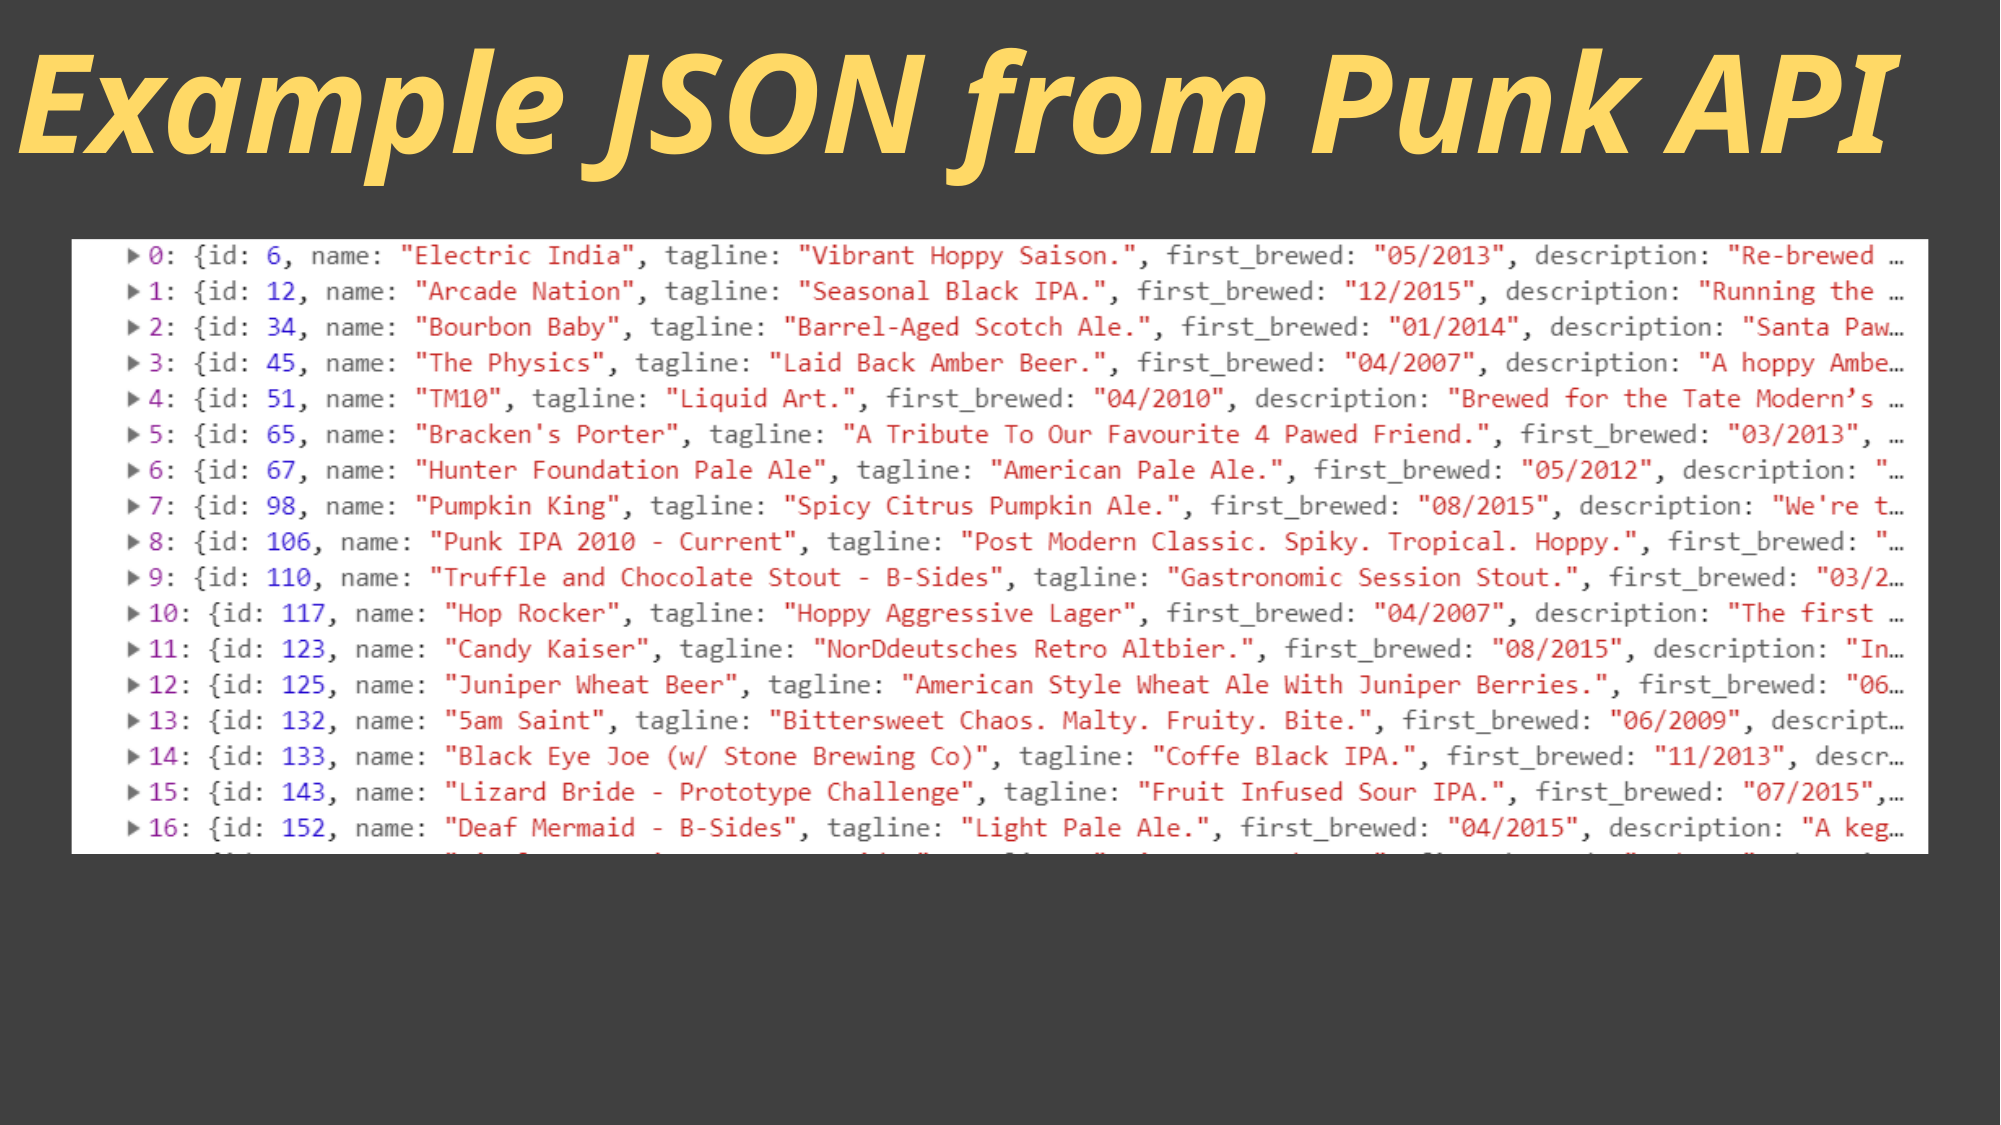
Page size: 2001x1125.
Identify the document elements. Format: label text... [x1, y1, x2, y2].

picture [71, 239, 1929, 854]
title Example JSON from Punk API [0, 0, 2000, 218]
